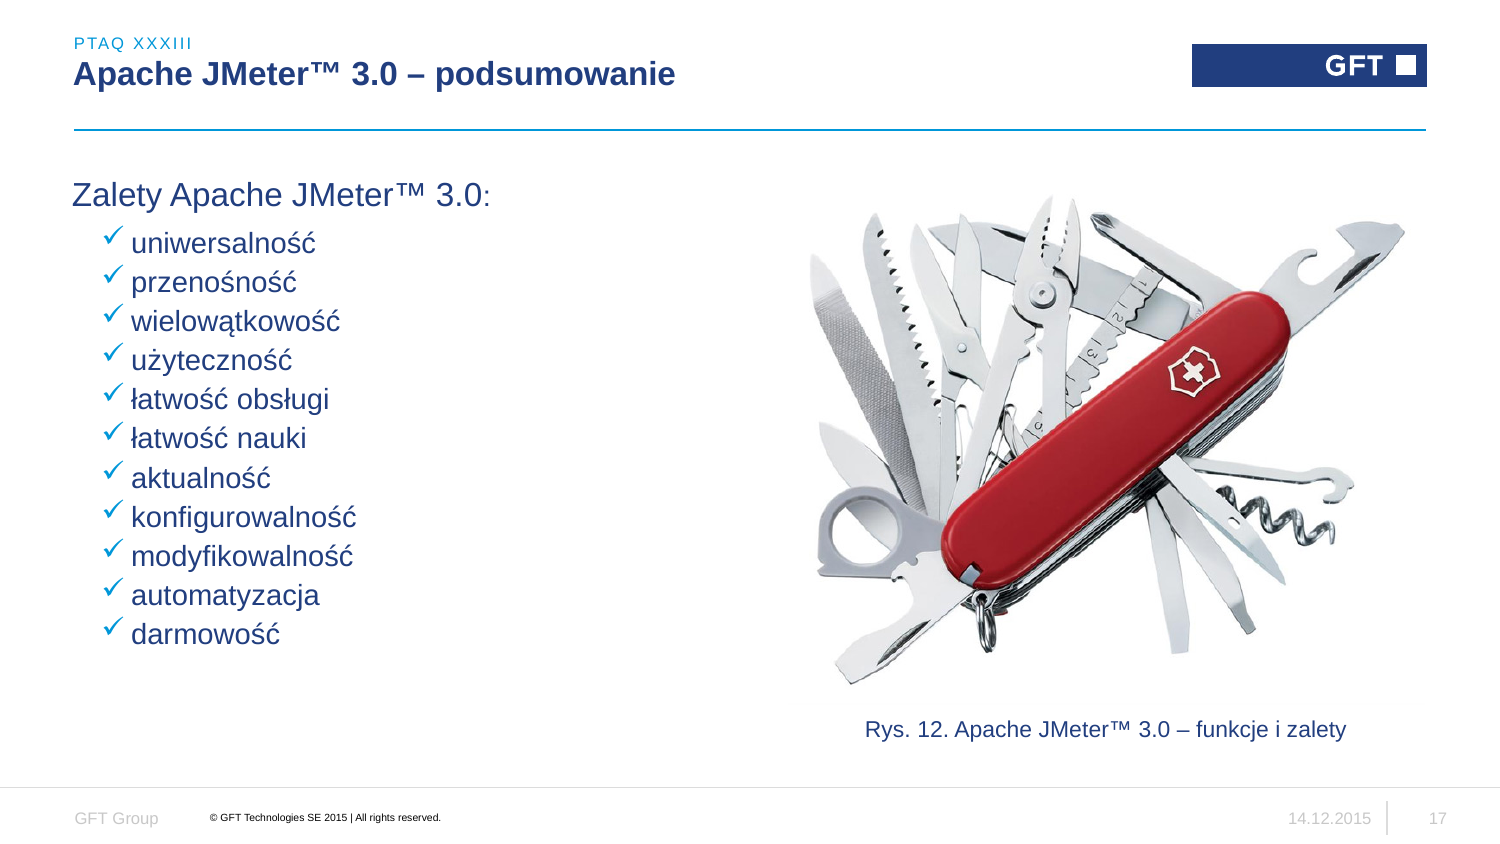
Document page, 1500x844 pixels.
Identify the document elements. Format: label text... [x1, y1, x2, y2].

title Apache JMeter™ 3.0 – podsumowanie [72, 56, 1171, 93]
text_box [788, 173, 1425, 762]
list PTaQ XXXIII [73, 32, 1172, 53]
list Zalety Apache JMeter™ 3.0: uniwersalność przenośność wielowątkowość użyteczność łatwość obsługi łatwość nauki aktualność konfigurowalność modyfikowalność automatyzacja darmowość [71, 173, 788, 705]
